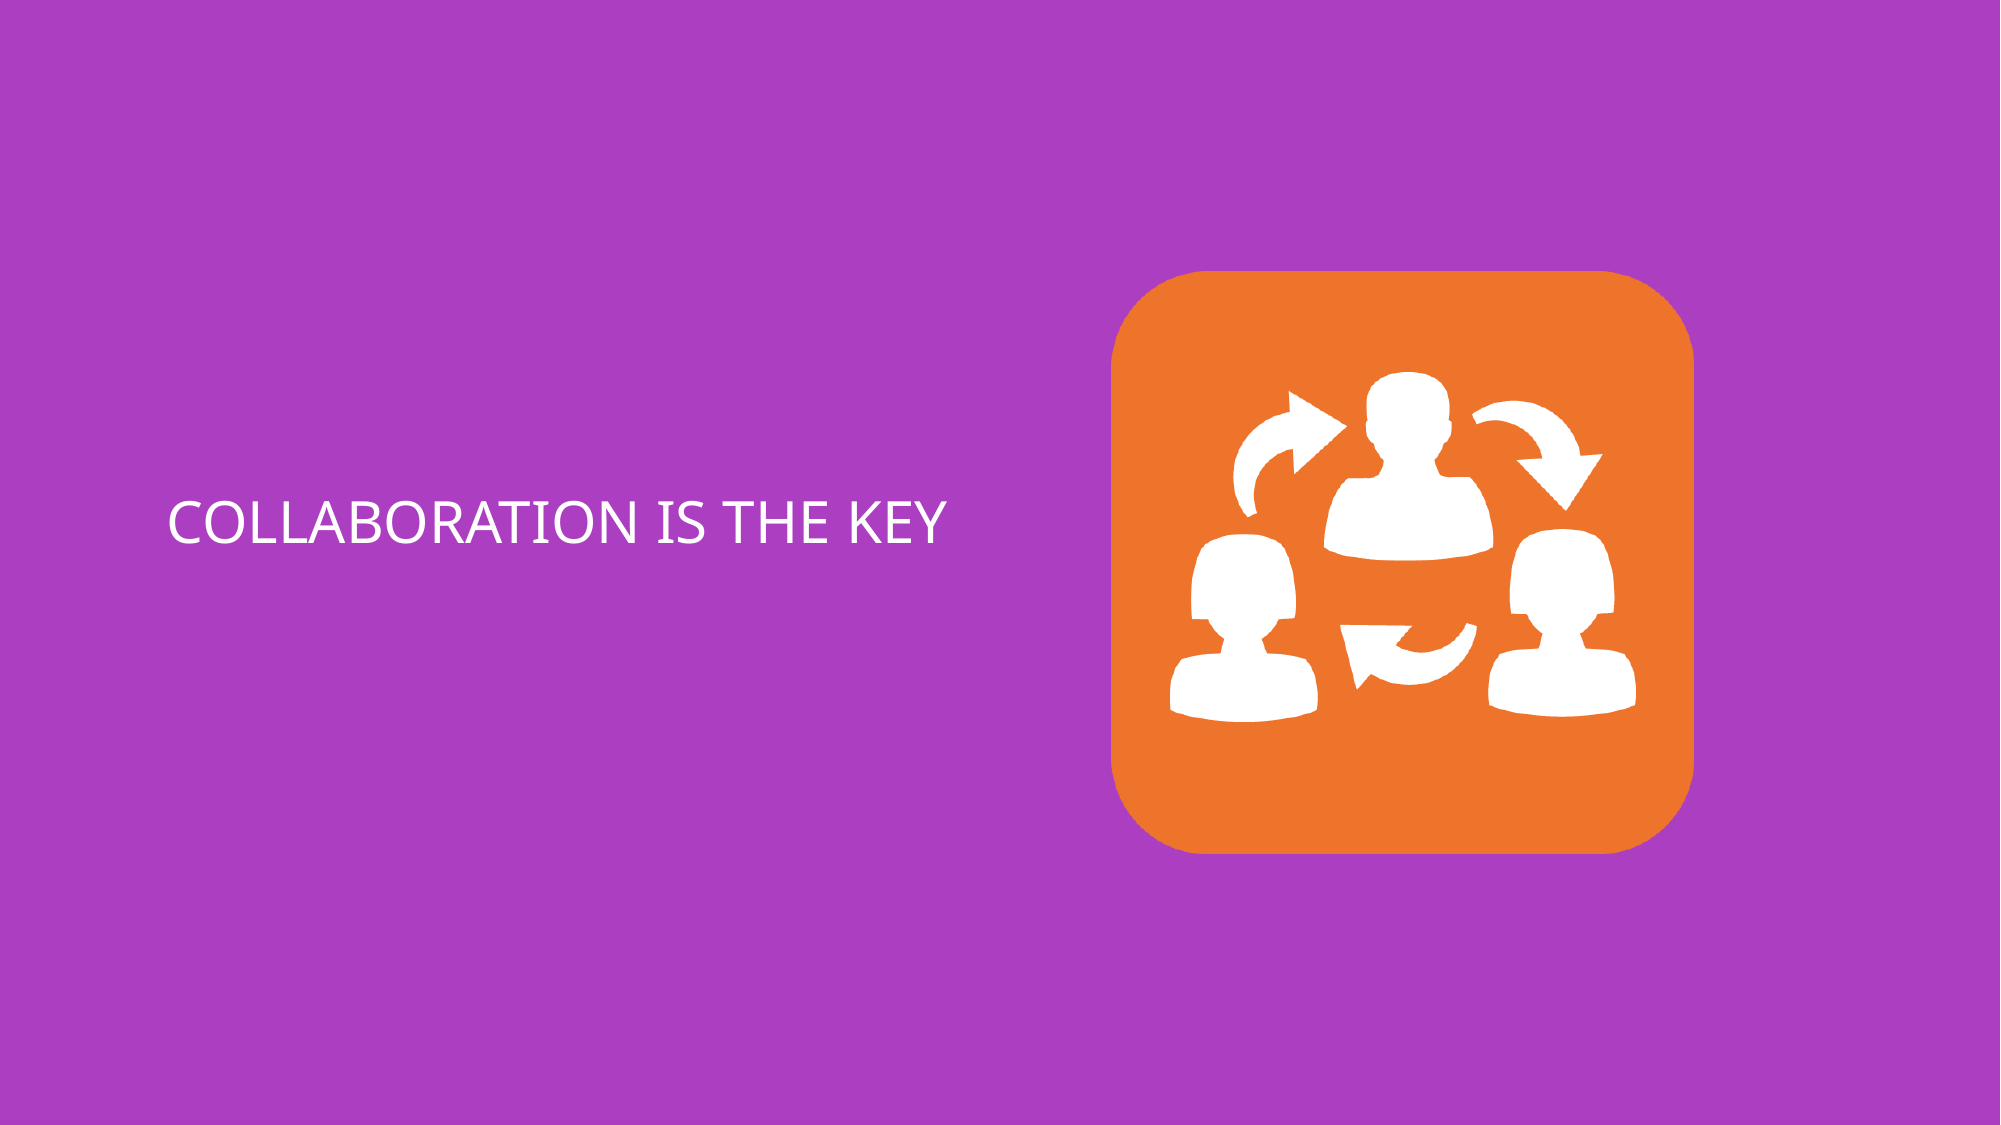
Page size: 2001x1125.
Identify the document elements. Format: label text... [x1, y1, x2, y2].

picture [1111, 271, 1694, 854]
title Collaboration is the key [151, 304, 1083, 563]
